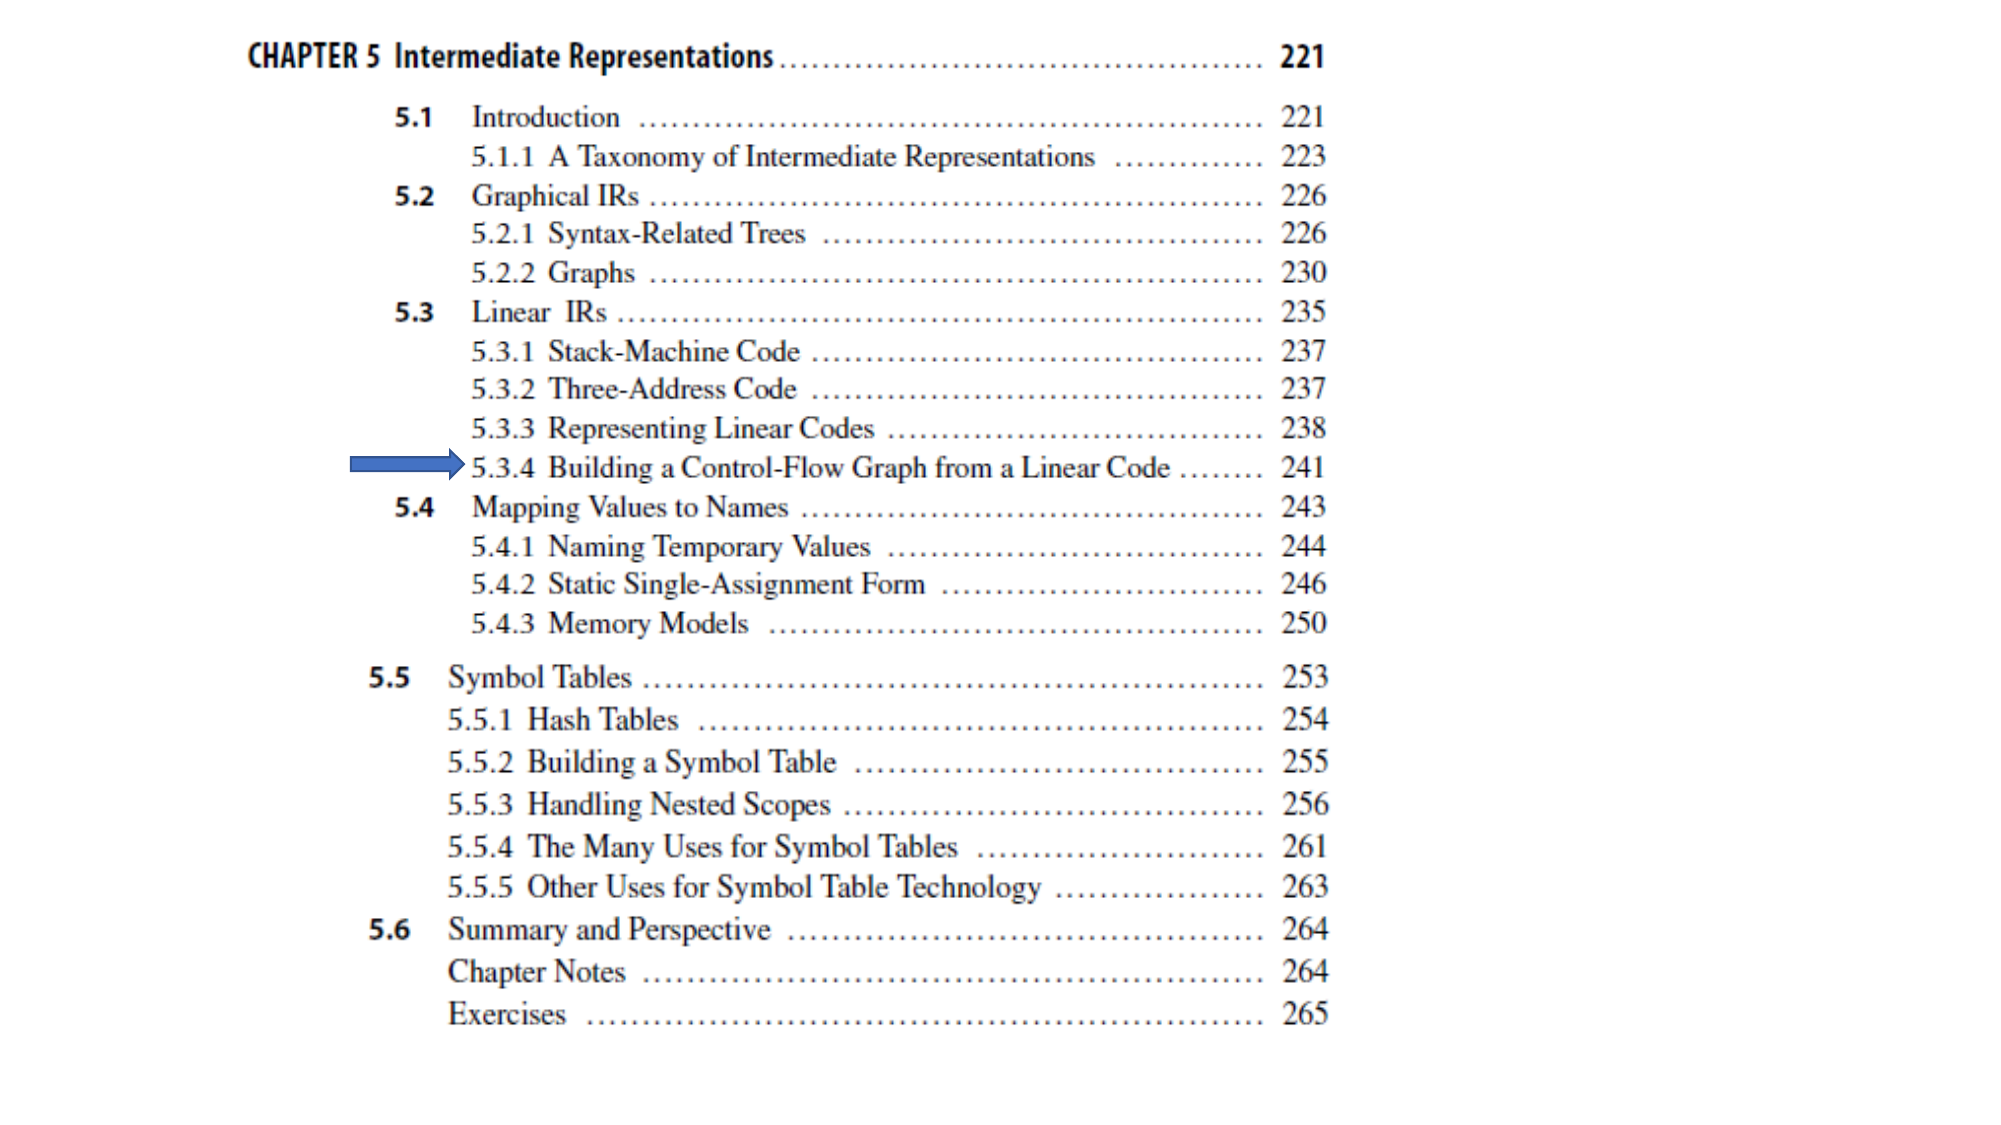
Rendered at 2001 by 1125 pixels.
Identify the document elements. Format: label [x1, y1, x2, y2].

text_box [350, 646, 1371, 1042]
text_box [231, 19, 1371, 677]
